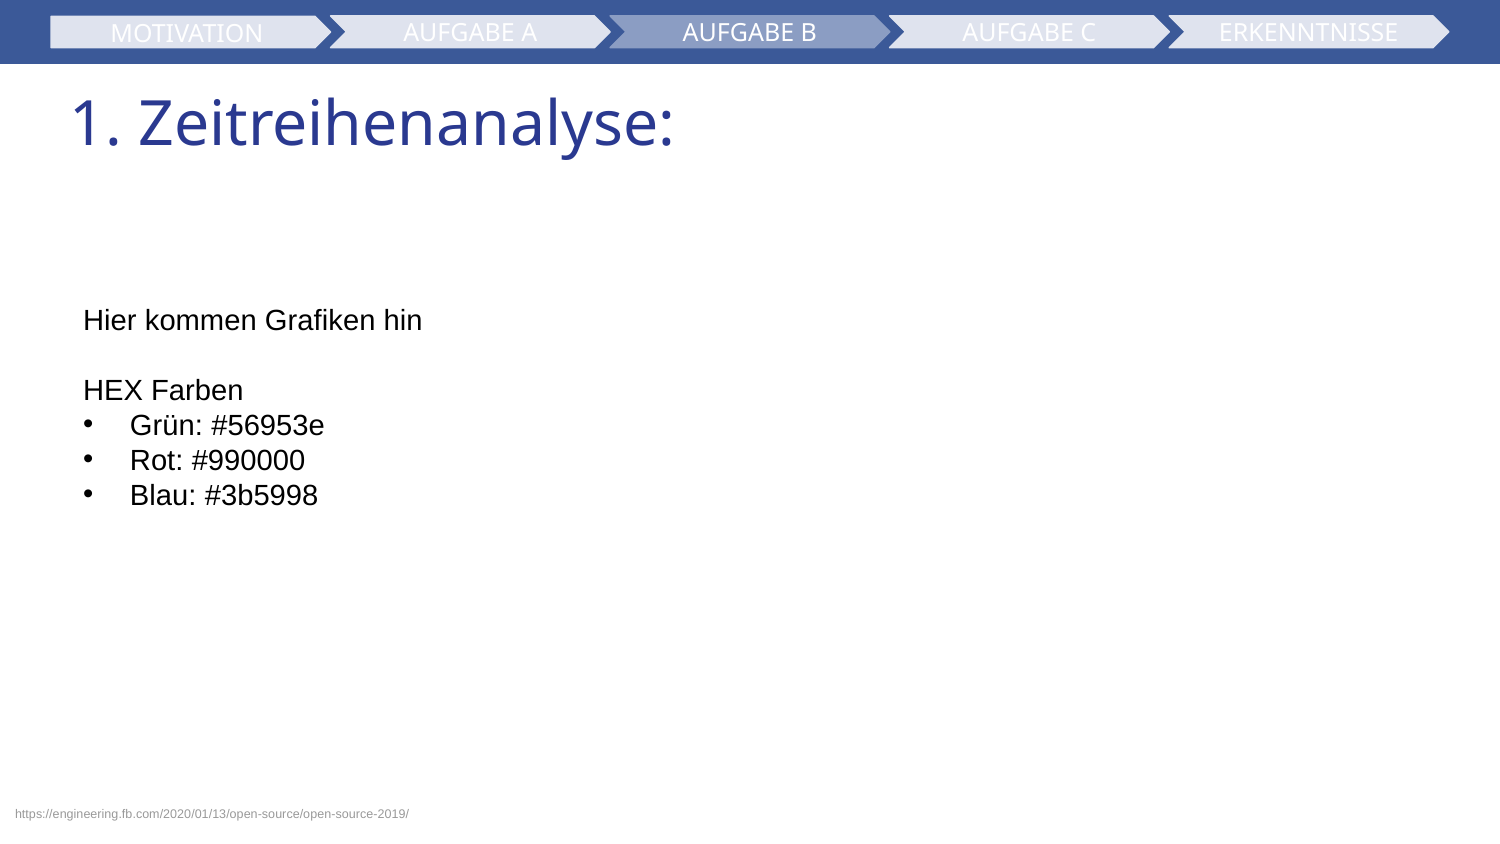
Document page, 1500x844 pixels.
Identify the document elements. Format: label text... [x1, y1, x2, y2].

text_box AUFGABE A [330, 15, 611, 48]
text_box [0, 0, 1500, 64]
text_box Hier kommen Grafiken hin HEX Farben Grün: #56953e Rot: #990000 Blau: #3b5998 [68, 294, 819, 519]
text_box https://engineering.fb.com/2020/01/13/open-source/open-source-2019/ [0, 798, 679, 829]
title 1. Zeitreihenanalyse: [54, 68, 1446, 168]
text_box ERKENNTNISSE [1169, 15, 1449, 48]
text_box AUFGABE C [889, 15, 1170, 48]
text_box MOTIVATION [51, 16, 331, 48]
text_box AUFGABE B [610, 15, 890, 48]
